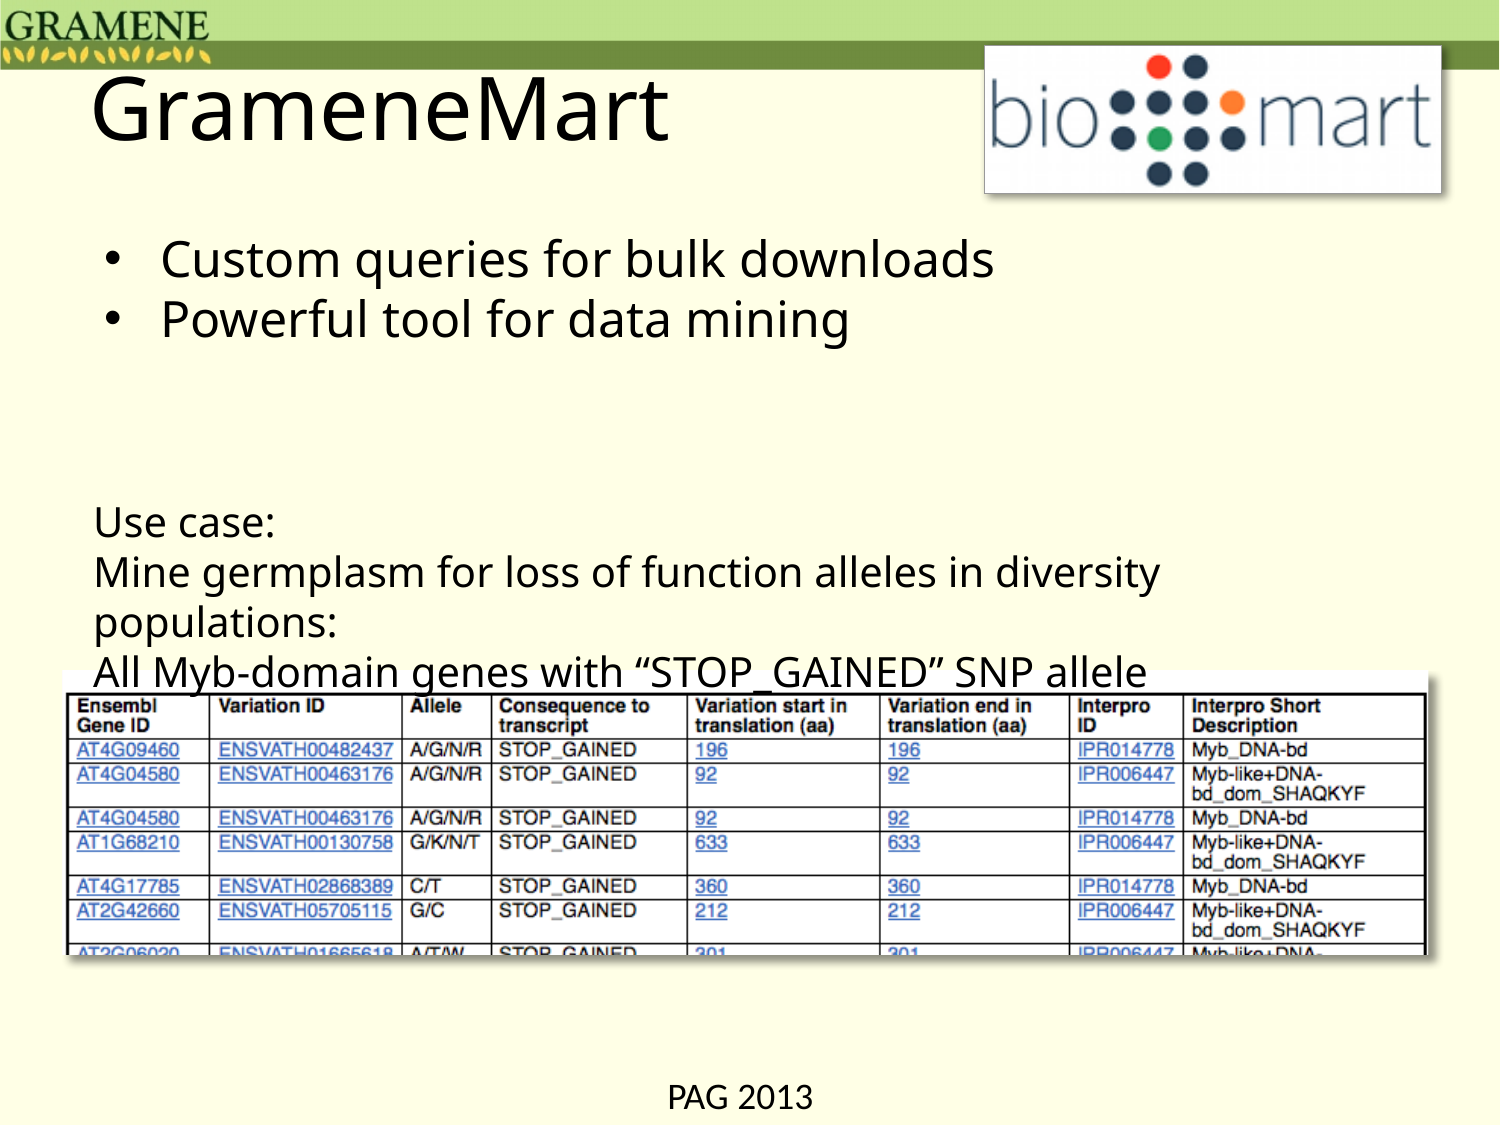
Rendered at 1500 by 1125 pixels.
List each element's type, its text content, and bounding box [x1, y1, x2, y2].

picture [0, 0, 1500, 194]
text_box GrameneMart [74, 45, 981, 166]
picture [62, 670, 1429, 955]
text_box Use case: Mine germplasm for loss of function alleles in diversity populations: All Myb-domain genes with “STOP_GAINED” SNP allele [78, 488, 1402, 668]
text_box Custom queries for bulk downloads Powerful tool for data mining [89, 219, 1011, 355]
